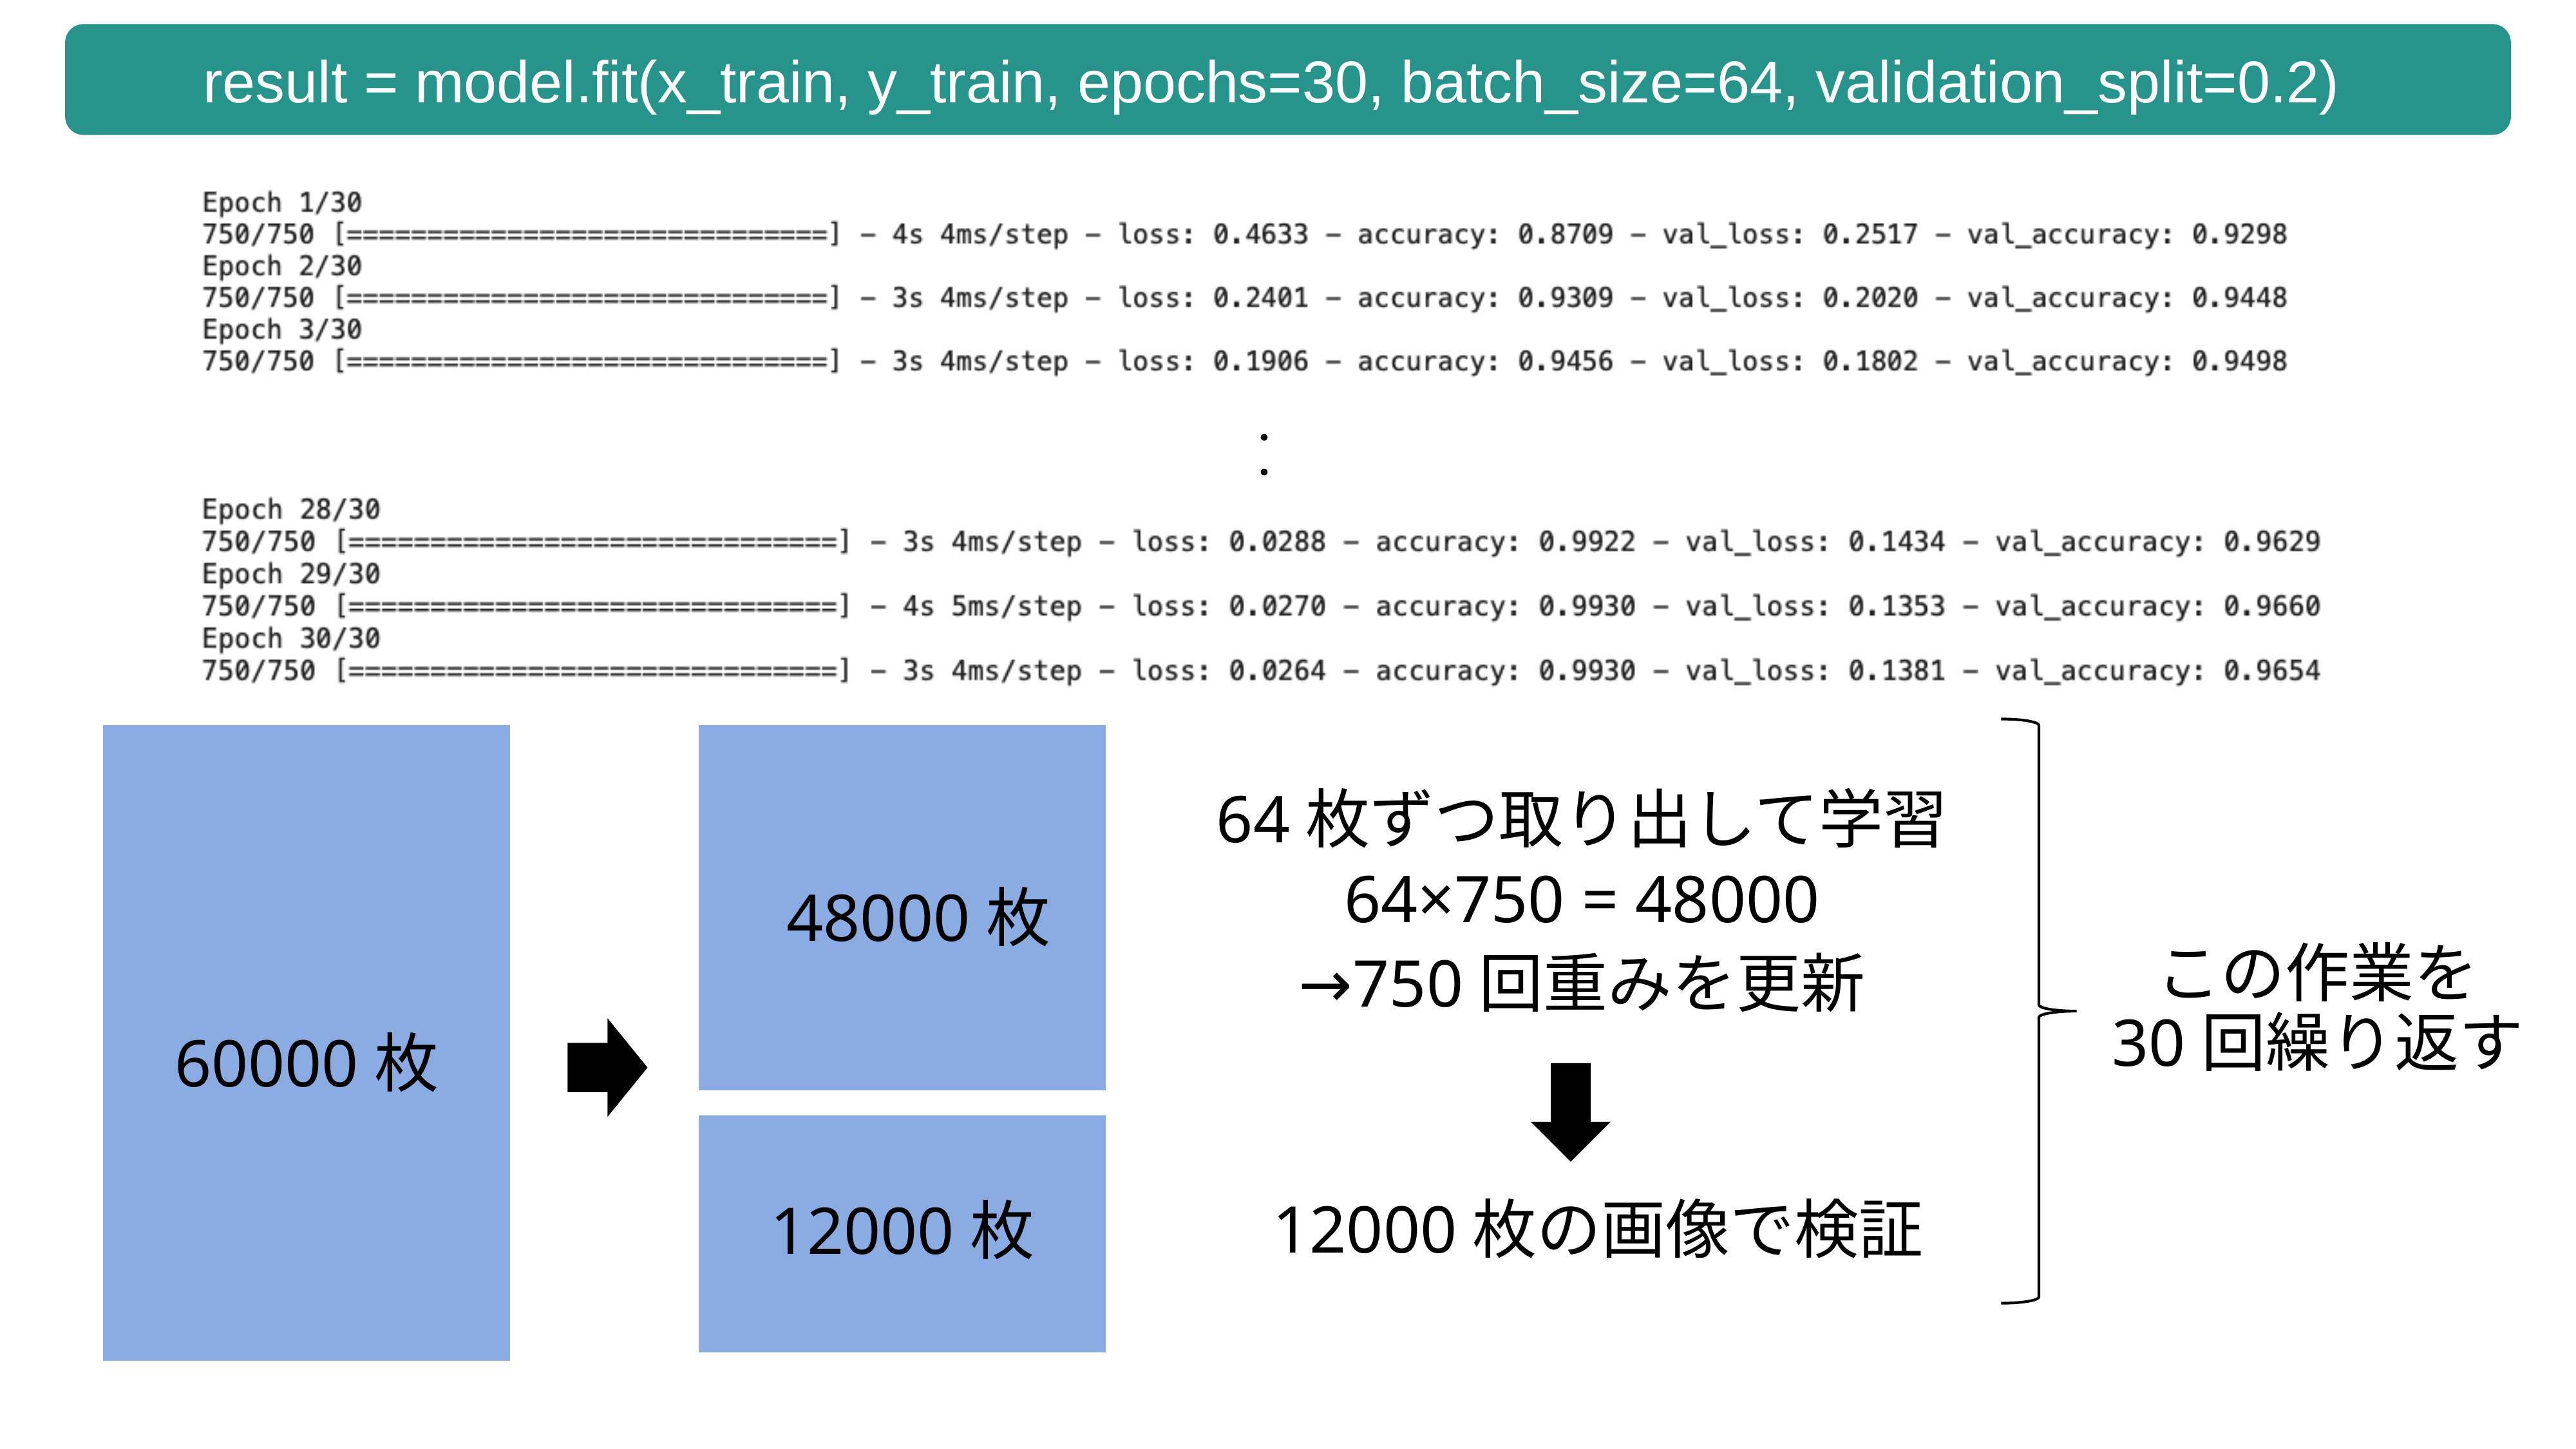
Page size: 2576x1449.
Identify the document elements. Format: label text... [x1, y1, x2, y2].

text_box 64枚ずつ取り出して学習 [1183, 782, 1981, 862]
text_box この作業を 30回繰り返す [2076, 936, 2560, 1084]
text_box [698, 960, 1107, 1091]
text_box 60000枚 [75, 1026, 538, 1106]
picture [183, 493, 2354, 708]
text_box [102, 724, 511, 1026]
text_box 12000枚 [735, 1193, 1070, 1273]
picture [160, 174, 2299, 381]
text_box [65, 24, 2511, 135]
text_box ・ ・ [1229, 416, 1300, 493]
text_box [1530, 1063, 1611, 1162]
text_box [567, 1018, 648, 1117]
text_box 64×750 = 48000 [1267, 862, 1897, 942]
text_box [698, 724, 1107, 881]
text_box 12000枚の画像で検証 [1215, 1192, 1981, 1272]
text_box 48000枚 [654, 881, 1184, 960]
text_box [2001, 719, 2076, 1303]
text_box [102, 1106, 511, 1361]
text_box →750回重みを更新 [1267, 946, 1897, 1026]
text_box result = model.fit(x_train, y_train, epochs=30, batch_size=64, validation_split=0.2) [41, 46, 2505, 120]
text_box [698, 1115, 1107, 1353]
